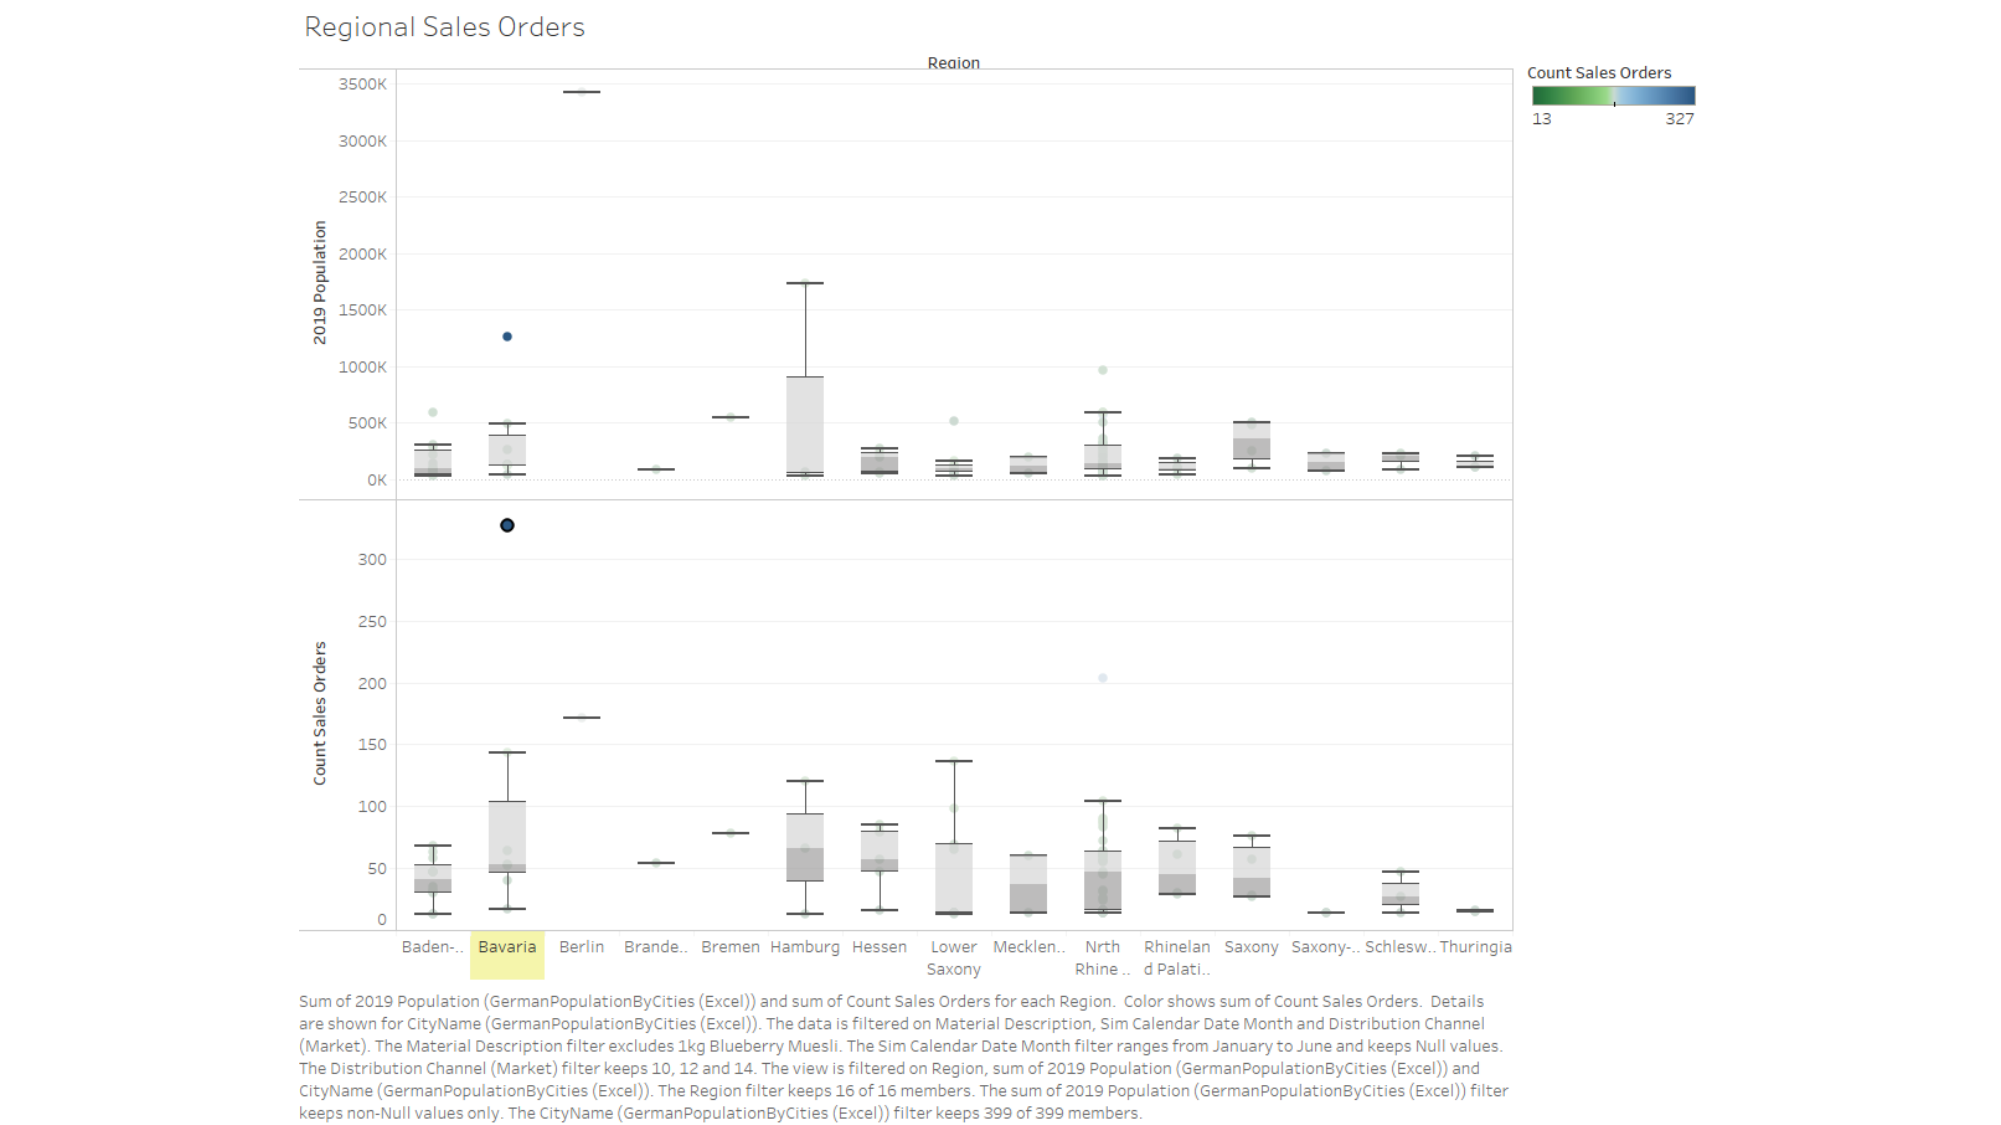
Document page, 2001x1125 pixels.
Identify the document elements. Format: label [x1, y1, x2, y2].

picture [299, 0, 1701, 1125]
